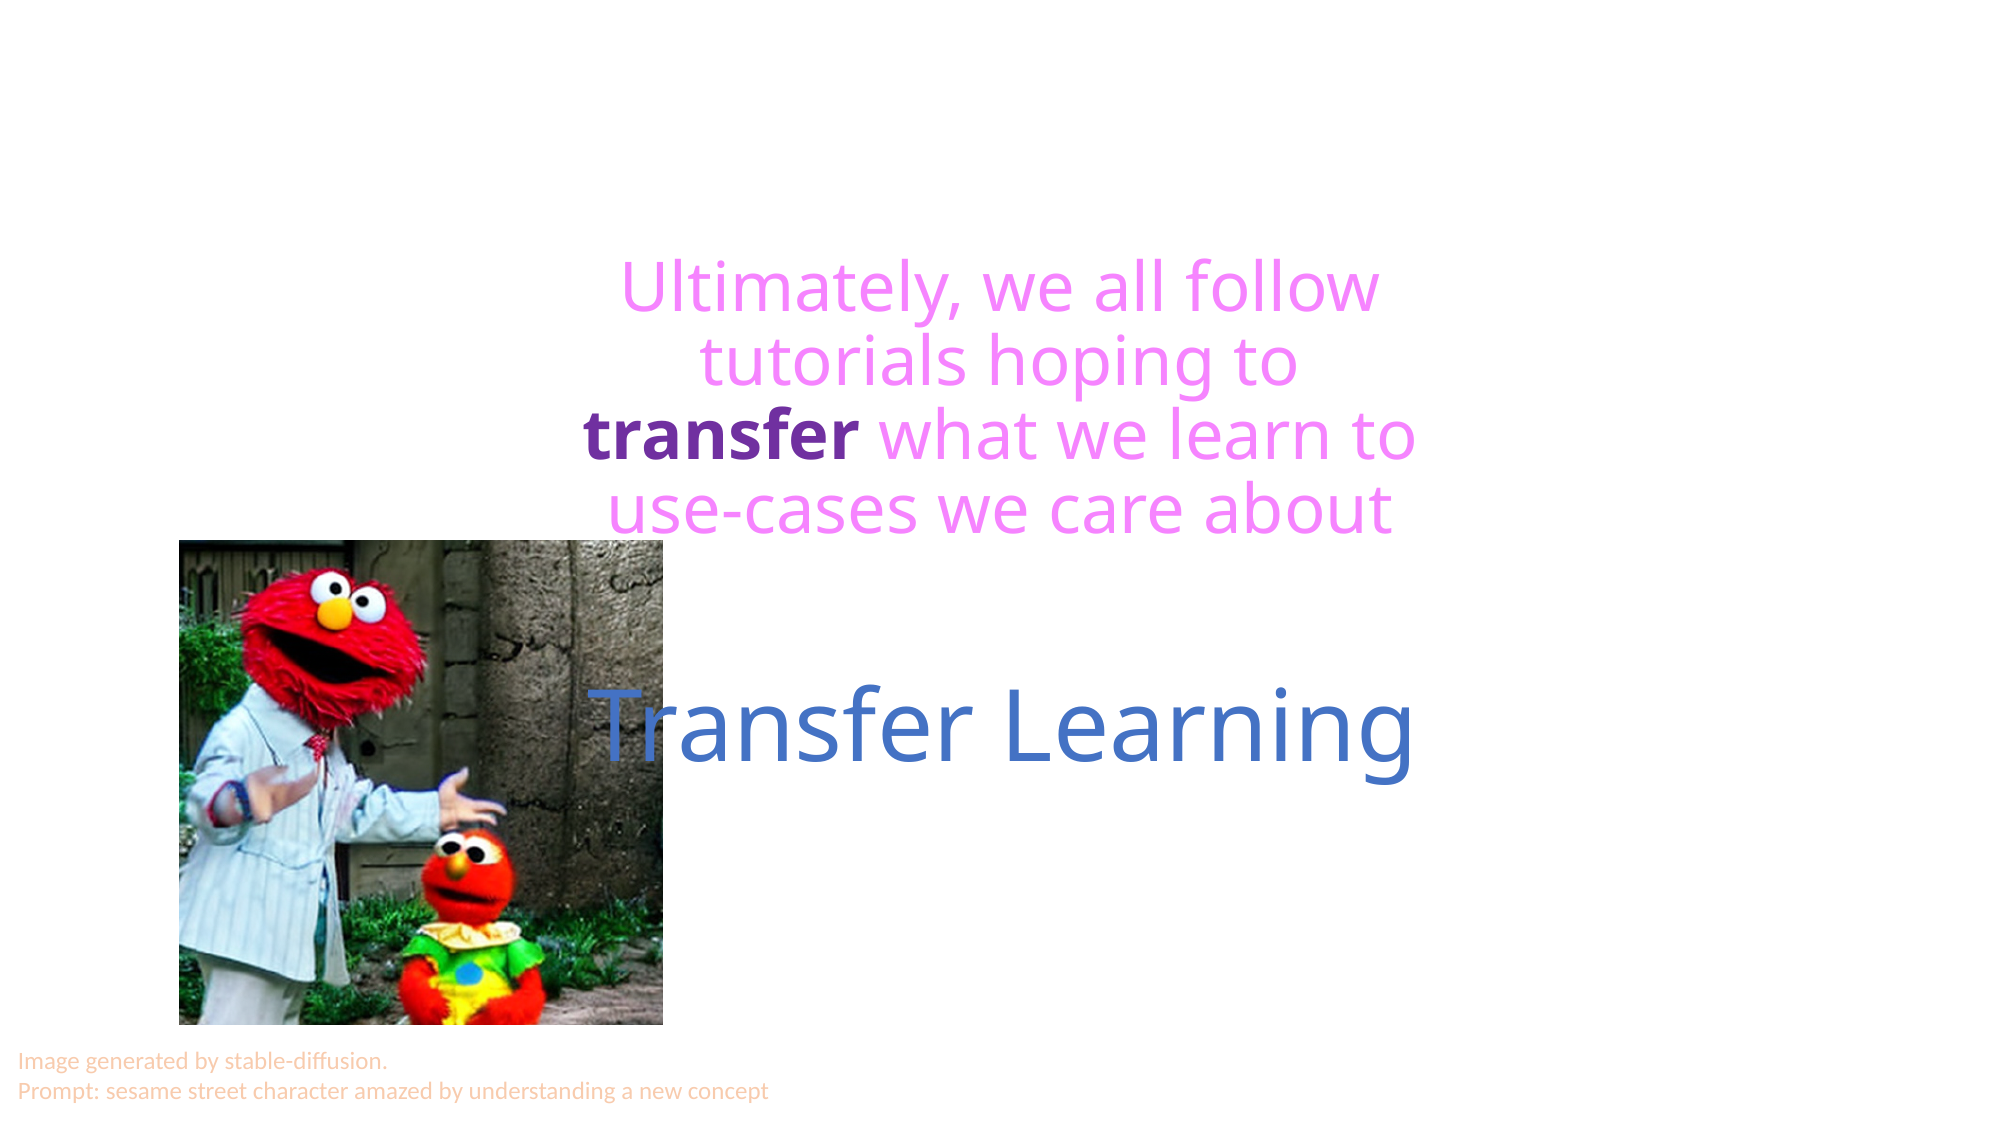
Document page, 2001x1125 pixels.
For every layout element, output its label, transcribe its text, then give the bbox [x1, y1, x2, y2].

text_box Image generated by stable-diffusion. Prompt: sesame street character amazed by understanding a new concept [3, 1037, 786, 1112]
title Ultimately, we all follow tutorials hoping to transfer what we learn to use-cases we care about [543, 226, 1457, 639]
text_box Transfer Learning [663, 654, 1434, 790]
picture [179, 540, 663, 1025]
